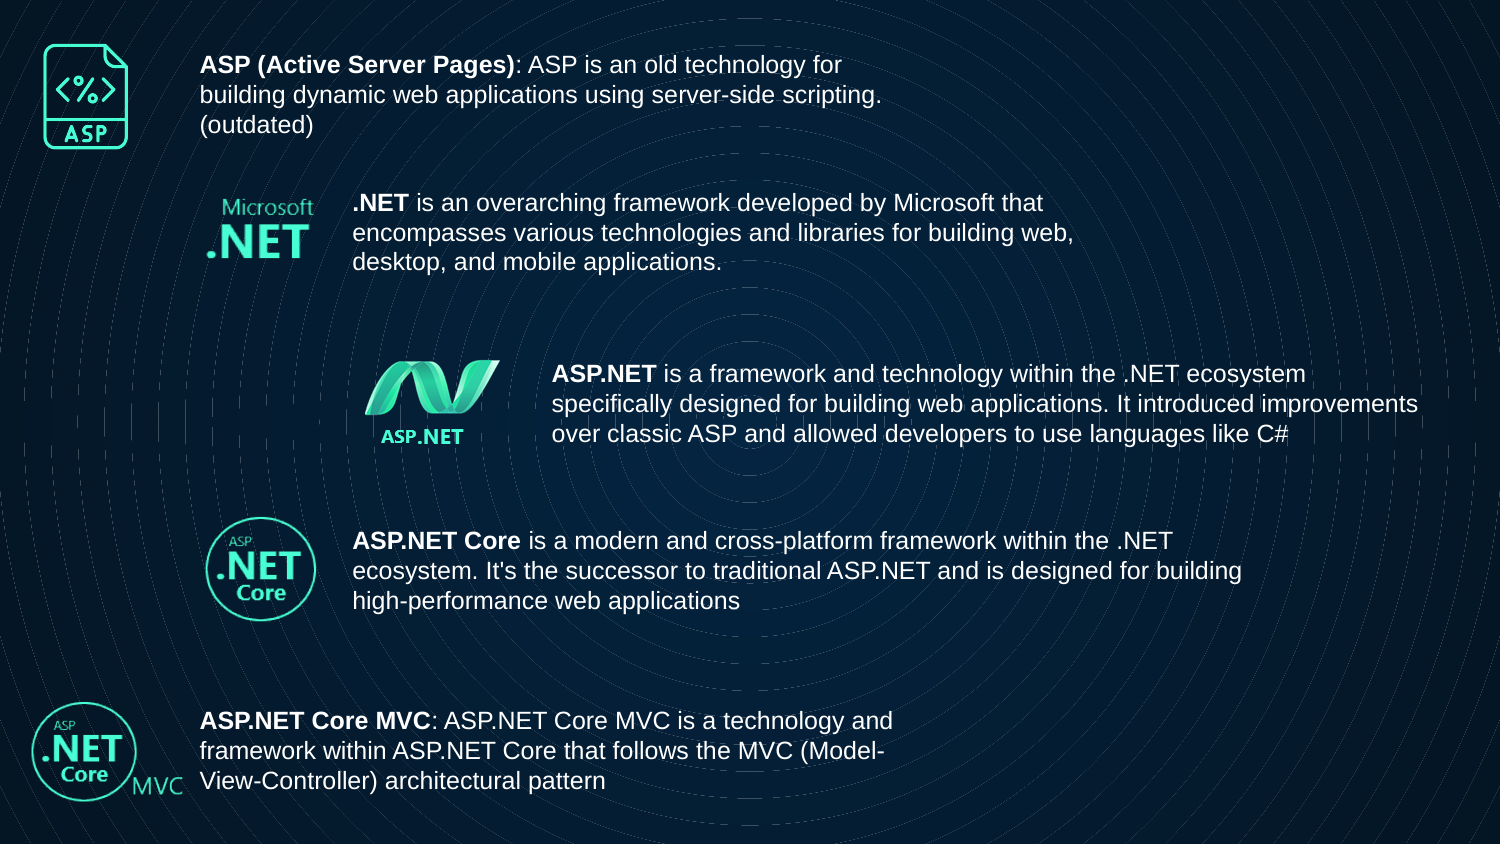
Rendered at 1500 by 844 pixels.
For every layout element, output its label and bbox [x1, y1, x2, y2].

text_box [184, 178, 1163, 285]
text_box [364, 349, 1439, 457]
text_box [202, 501, 1297, 634]
text_box [29, 696, 935, 804]
text_box [29, 40, 935, 153]
